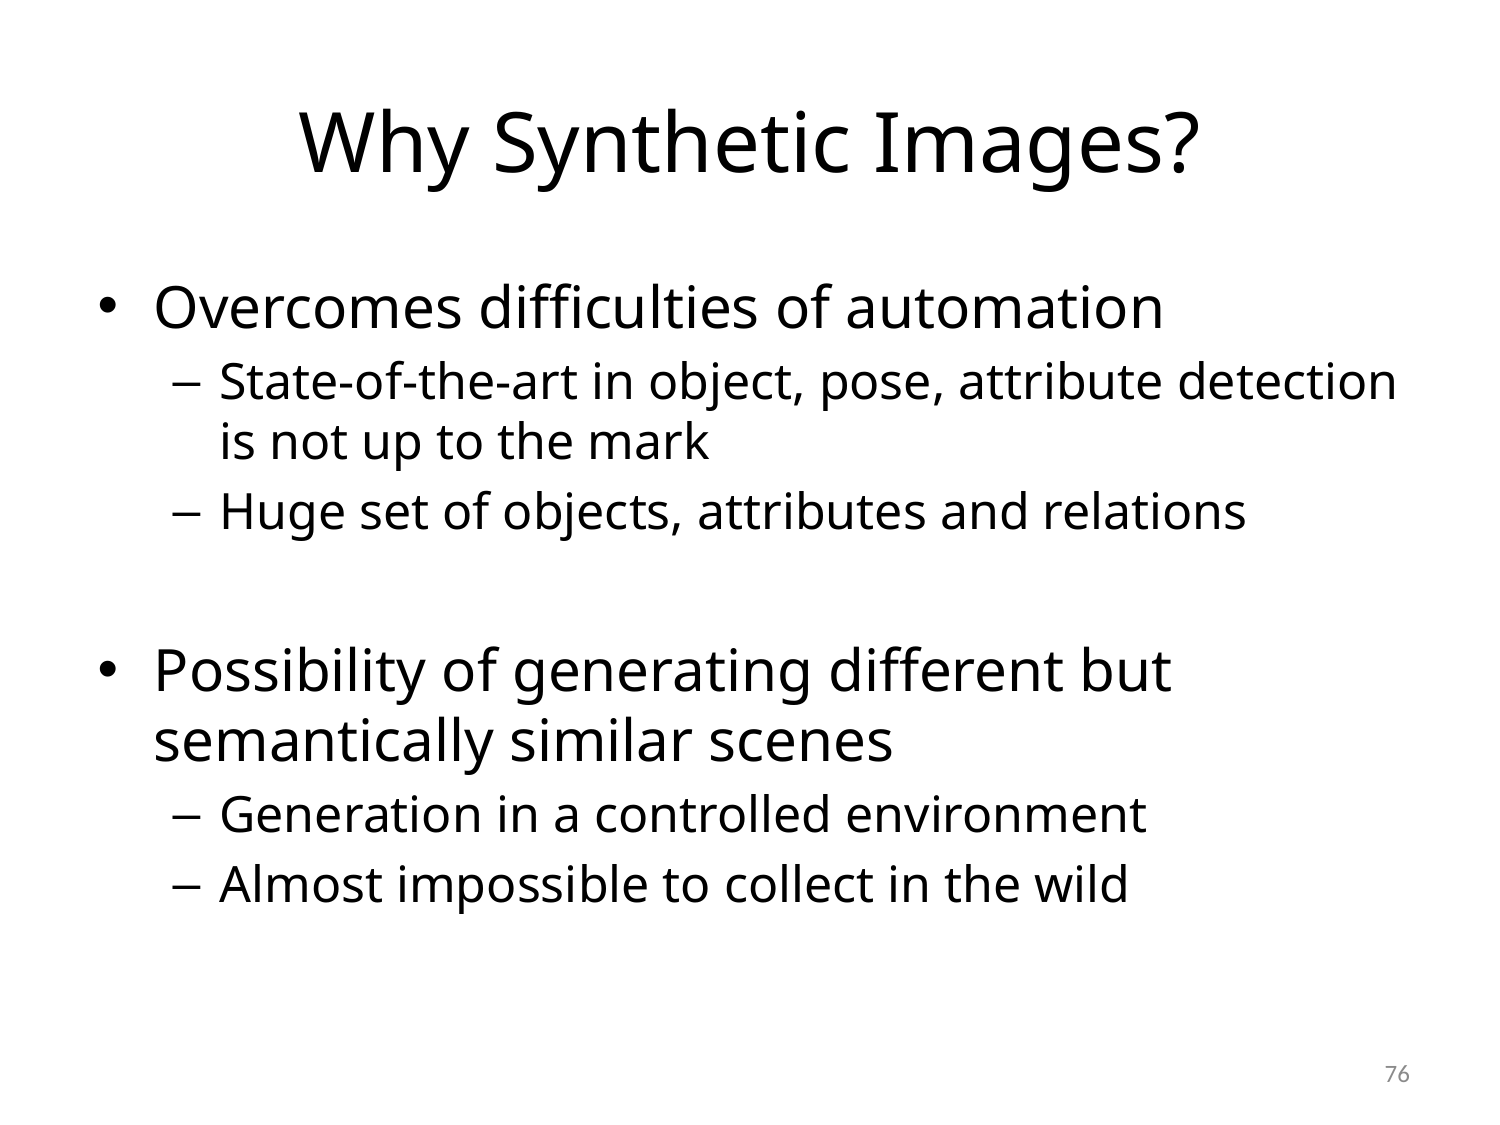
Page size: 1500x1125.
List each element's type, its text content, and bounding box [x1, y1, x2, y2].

title Why Synthetic Images? [75, 45, 1425, 233]
slide_number 76 [1074, 1042, 1425, 1103]
list Overcomes difficulties of automation State-of-the-art in object, pose, attribute detection is not up to the mark Huge set of objects, attributes and relations Possibility of generating different but semantically similar scenes Generation in a controlled environment Almost impossible to collect in the wild [82, 262, 1425, 1097]
